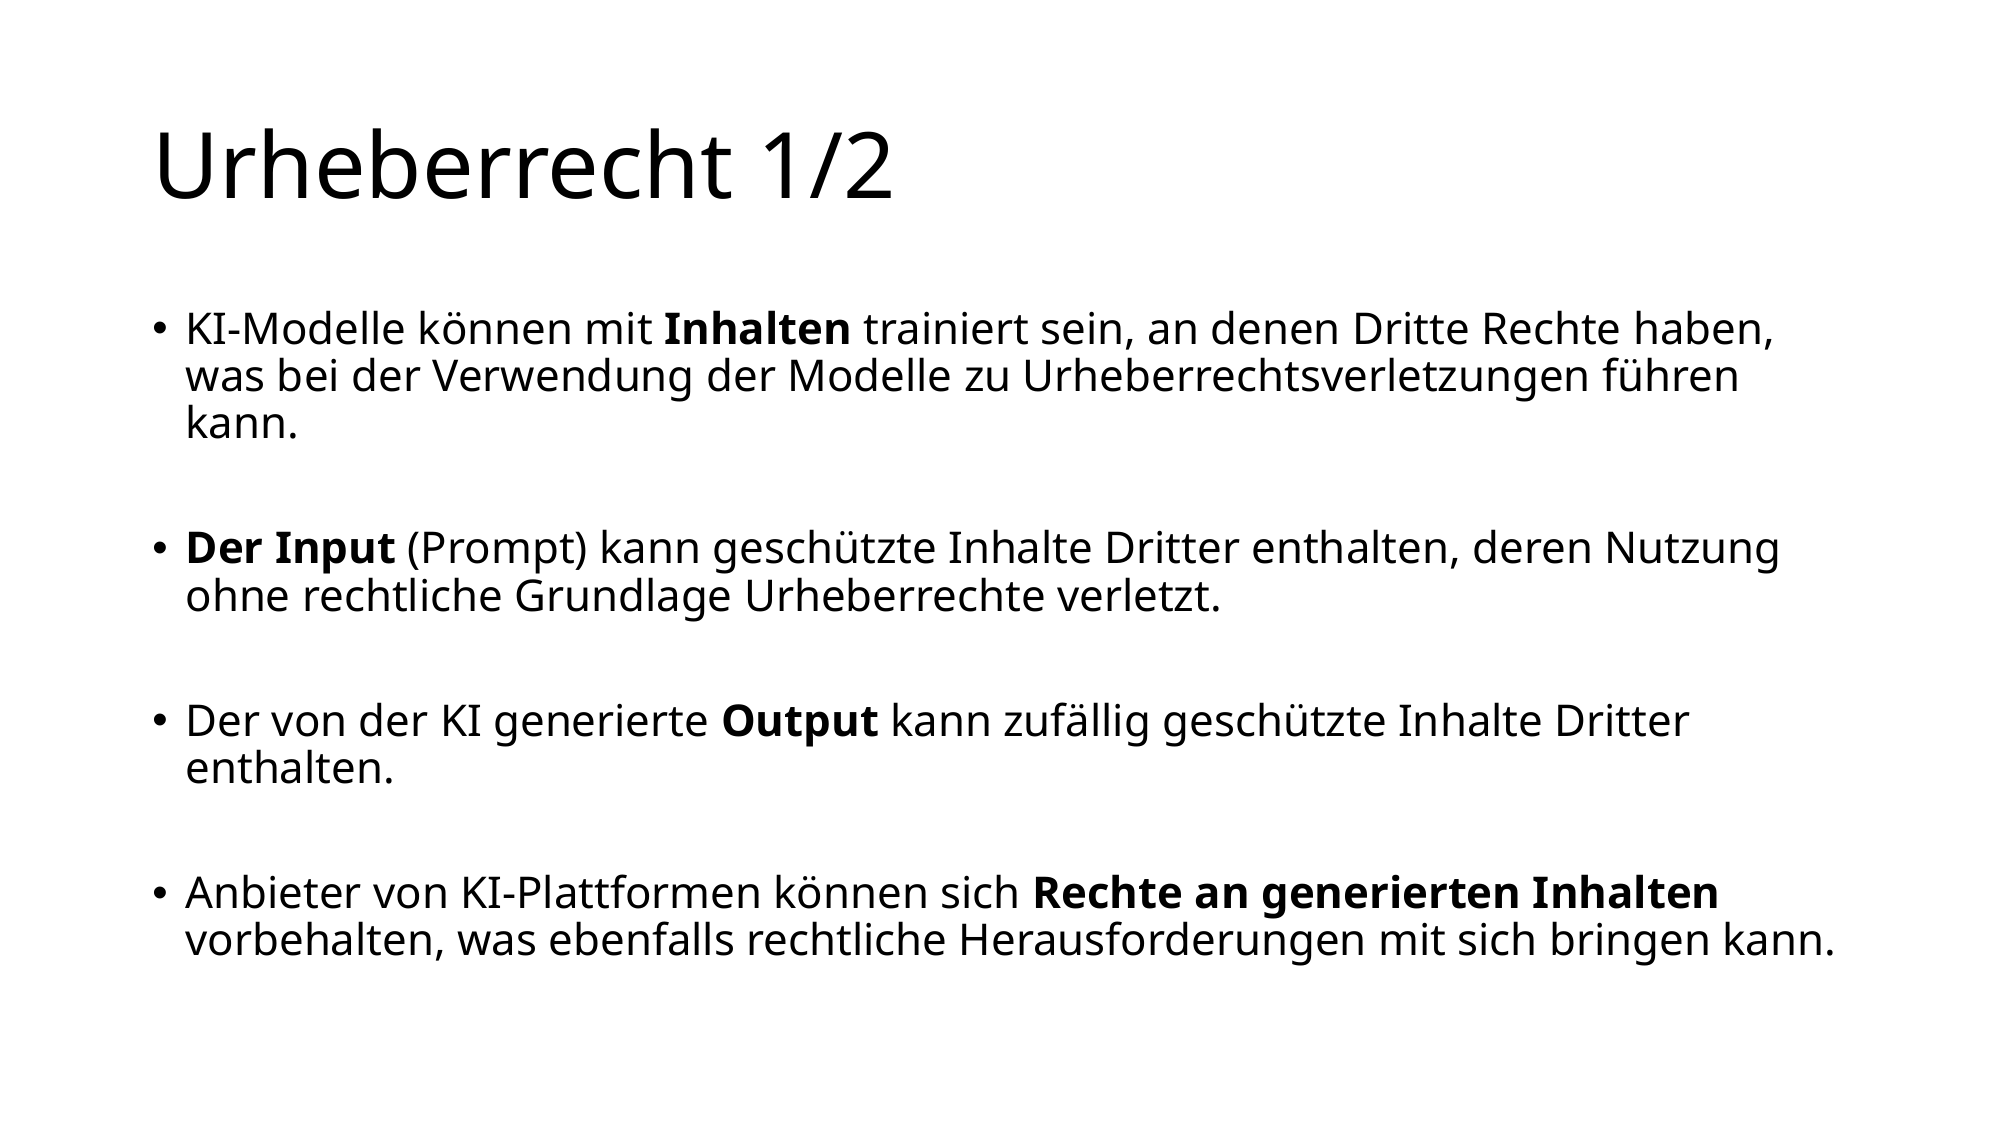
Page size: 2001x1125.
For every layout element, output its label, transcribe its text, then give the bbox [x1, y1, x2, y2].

title Urheberrecht 1/2 [137, 59, 1863, 278]
list KI-Modelle können mit Inhalten trainiert sein, an denen Dritte Rechte haben, was bei der Verwendung der Modelle zu Urheberrechtsverletzungen führen kann. Der Input (Prompt) kann geschützte Inhalte Dritter enthalten, deren Nutzung ohne rechtliche Grundlage Urheberrechte verletzt. Der von der KI generierte Output kann zufällig geschützte Inhalte Dritter enthalten. Anbieter von KI-Plattformen können sich Rechte an generierten Inhalten vorbehalten, was ebenfalls rechtliche Herausforderungen mit sich bringen kann. [137, 299, 1863, 1014]
